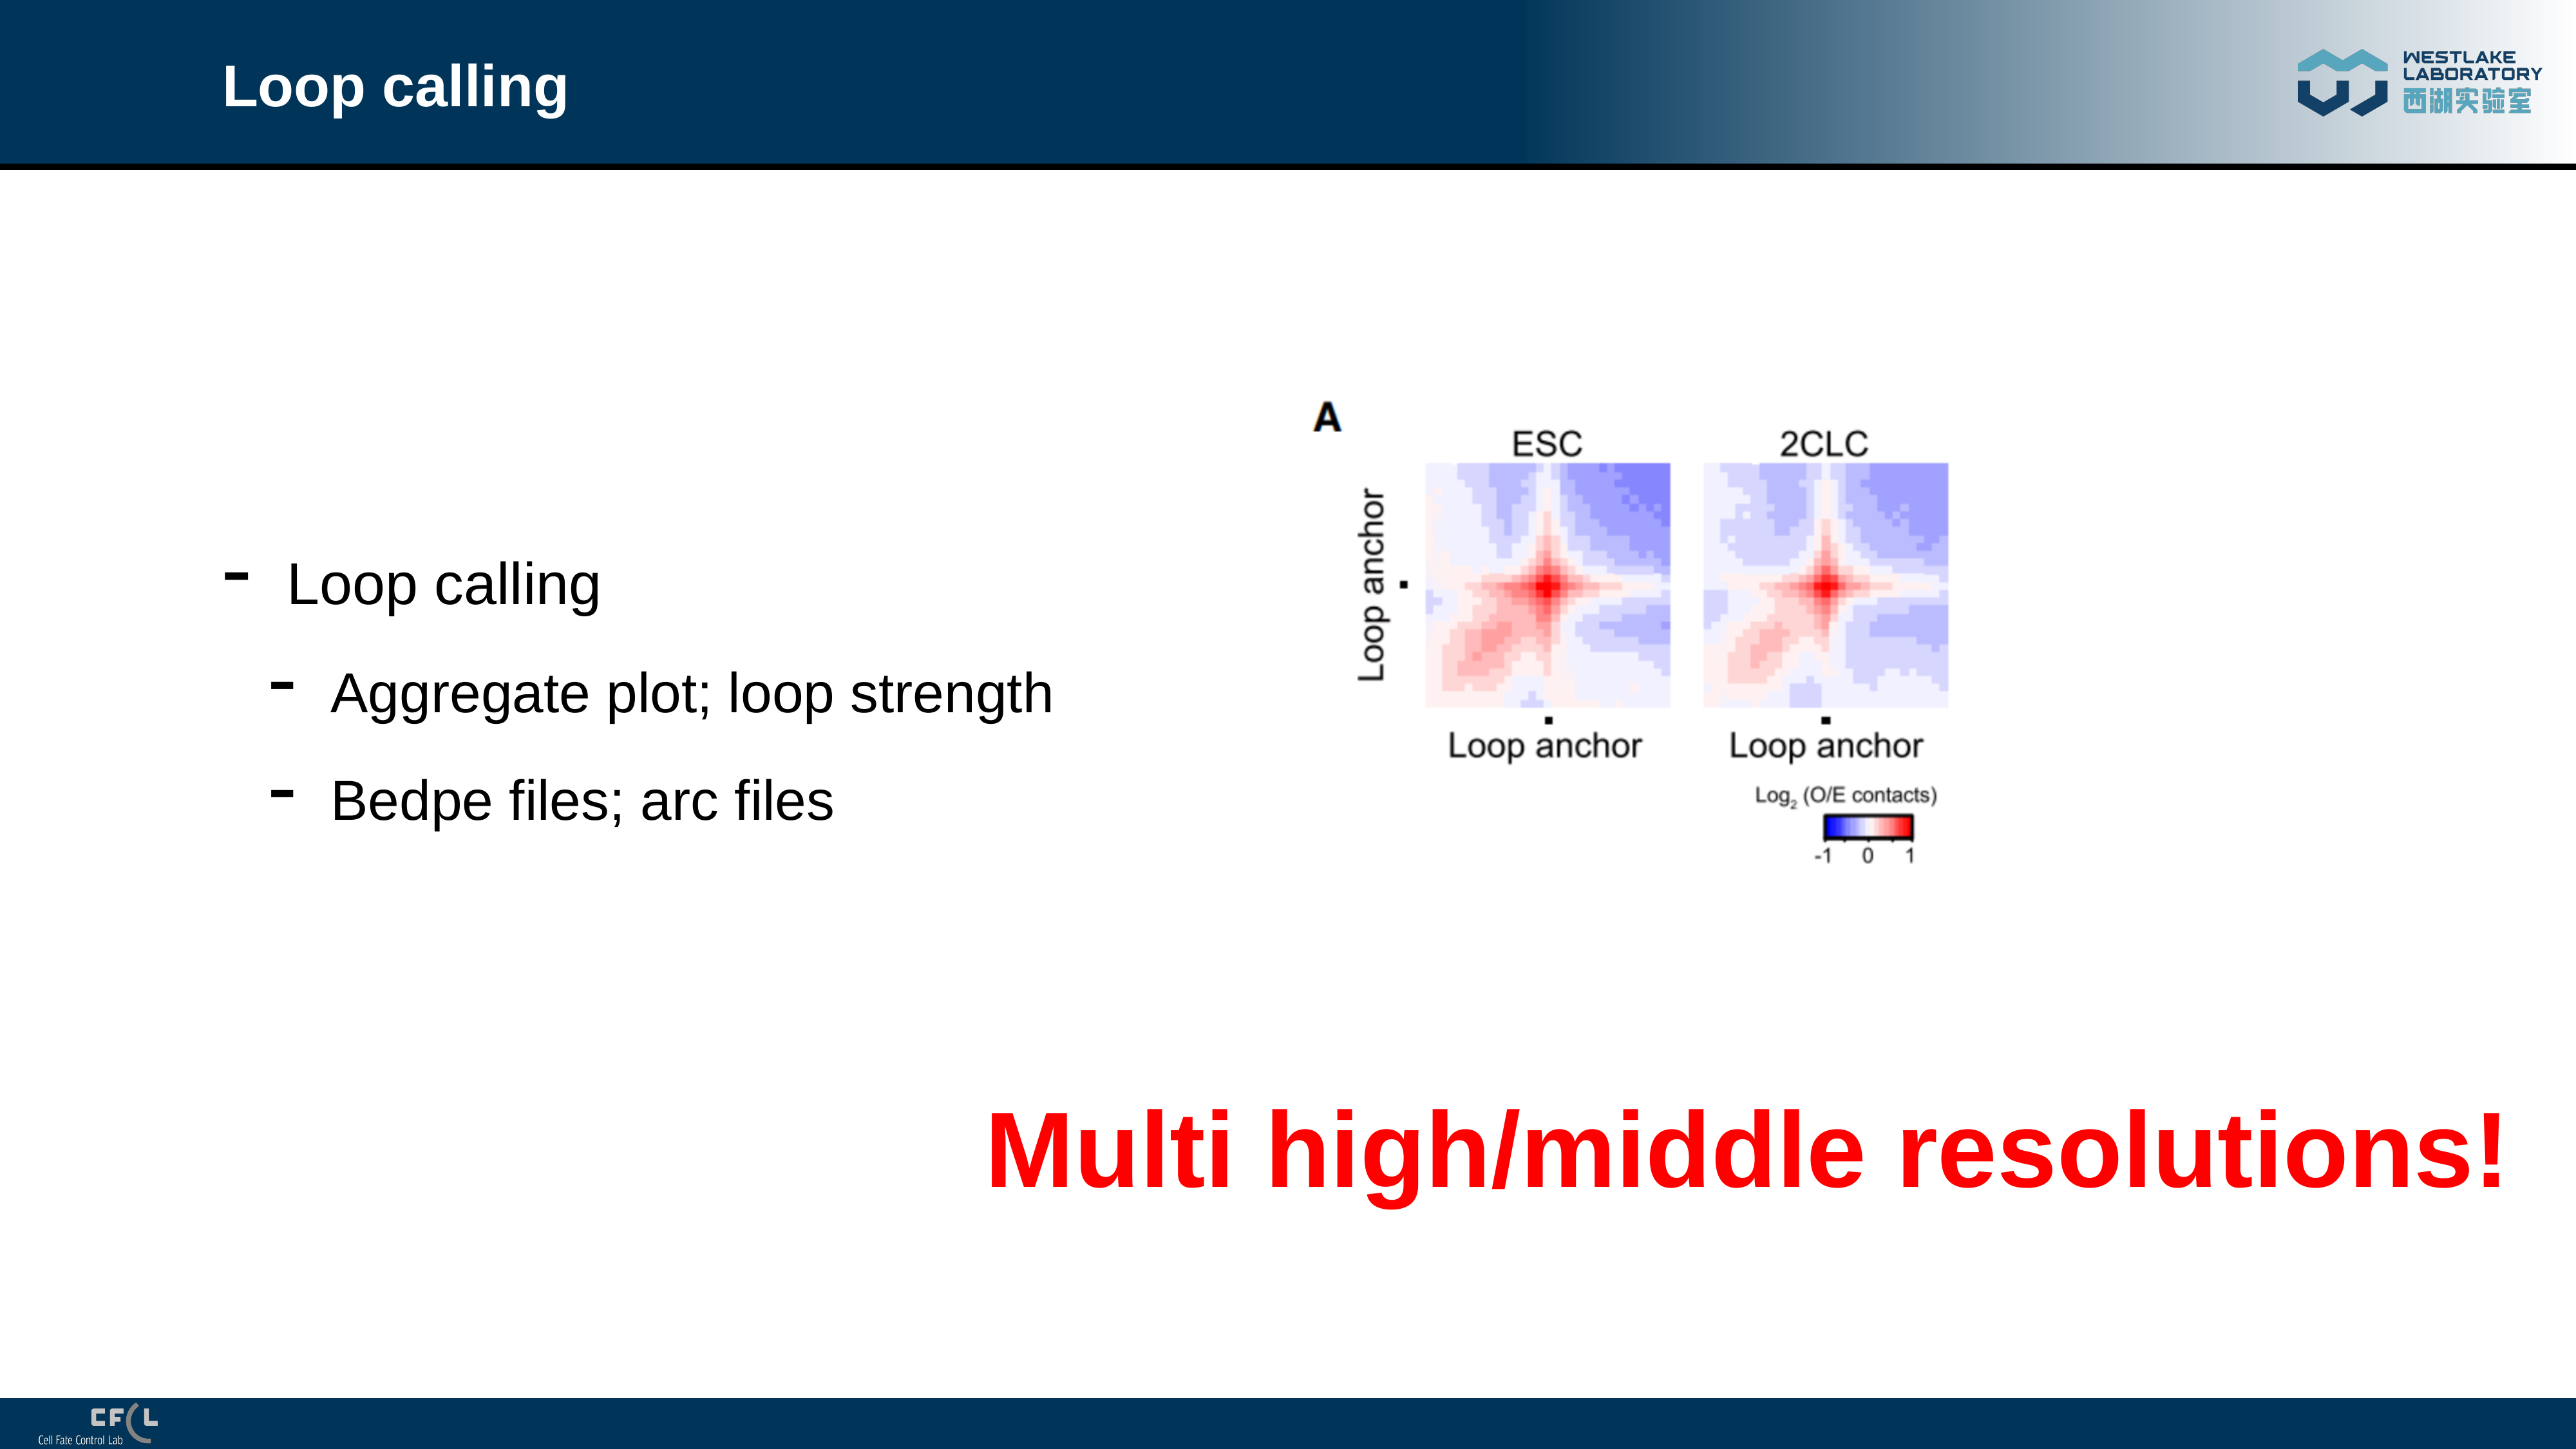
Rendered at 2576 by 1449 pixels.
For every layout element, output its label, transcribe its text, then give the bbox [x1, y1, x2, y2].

list Loop calling Aggregate plot; loop strength Bedpe files; arc files [214, 261, 2362, 1335]
picture [1267, 369, 1978, 888]
picture [2362, 49, 2543, 117]
title Loop calling [214, 0, 2362, 167]
picture [39, 1402, 158, 1444]
text_box Multi high/middle resolutions! [977, 1072, 2519, 1216]
